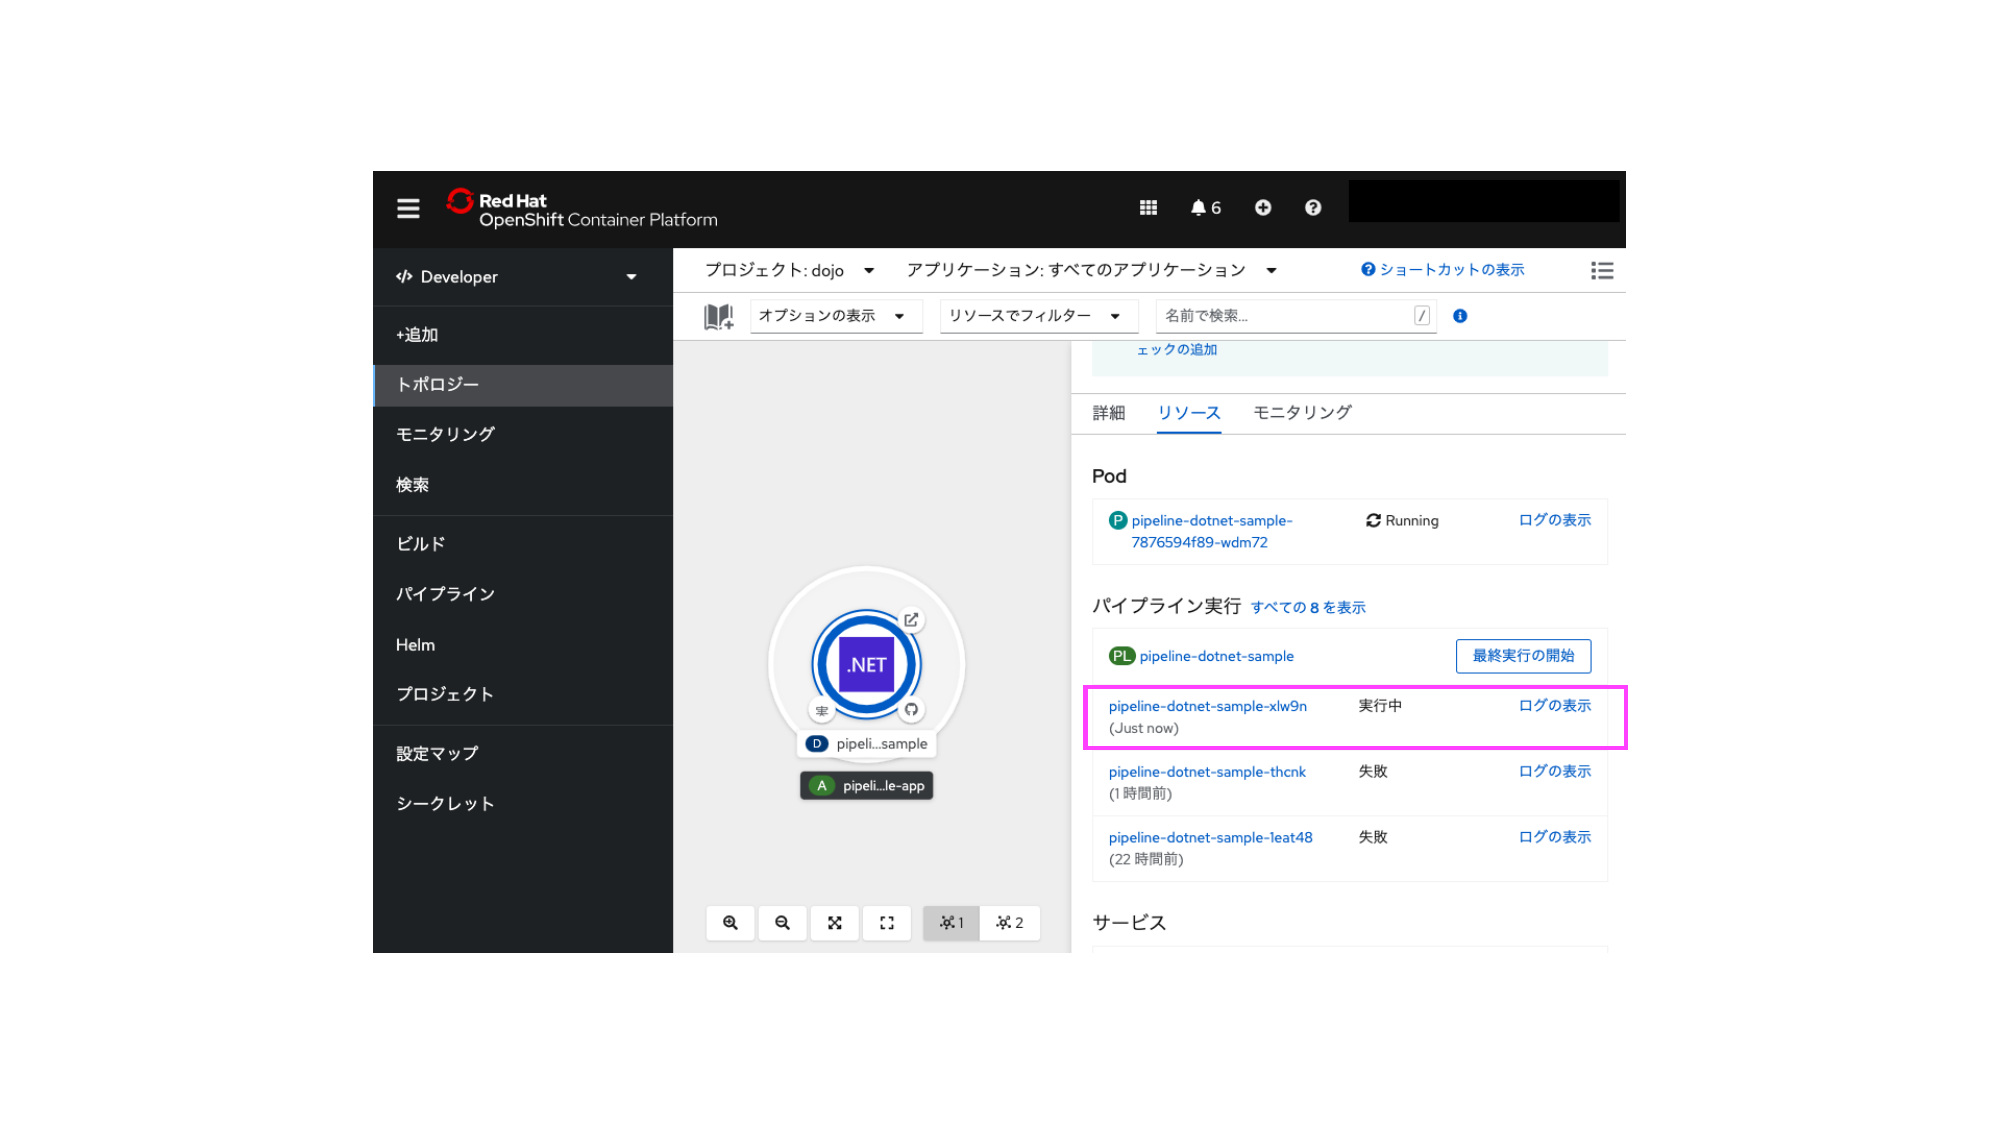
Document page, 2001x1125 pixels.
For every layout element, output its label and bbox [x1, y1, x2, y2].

text_box [373, 171, 1626, 954]
